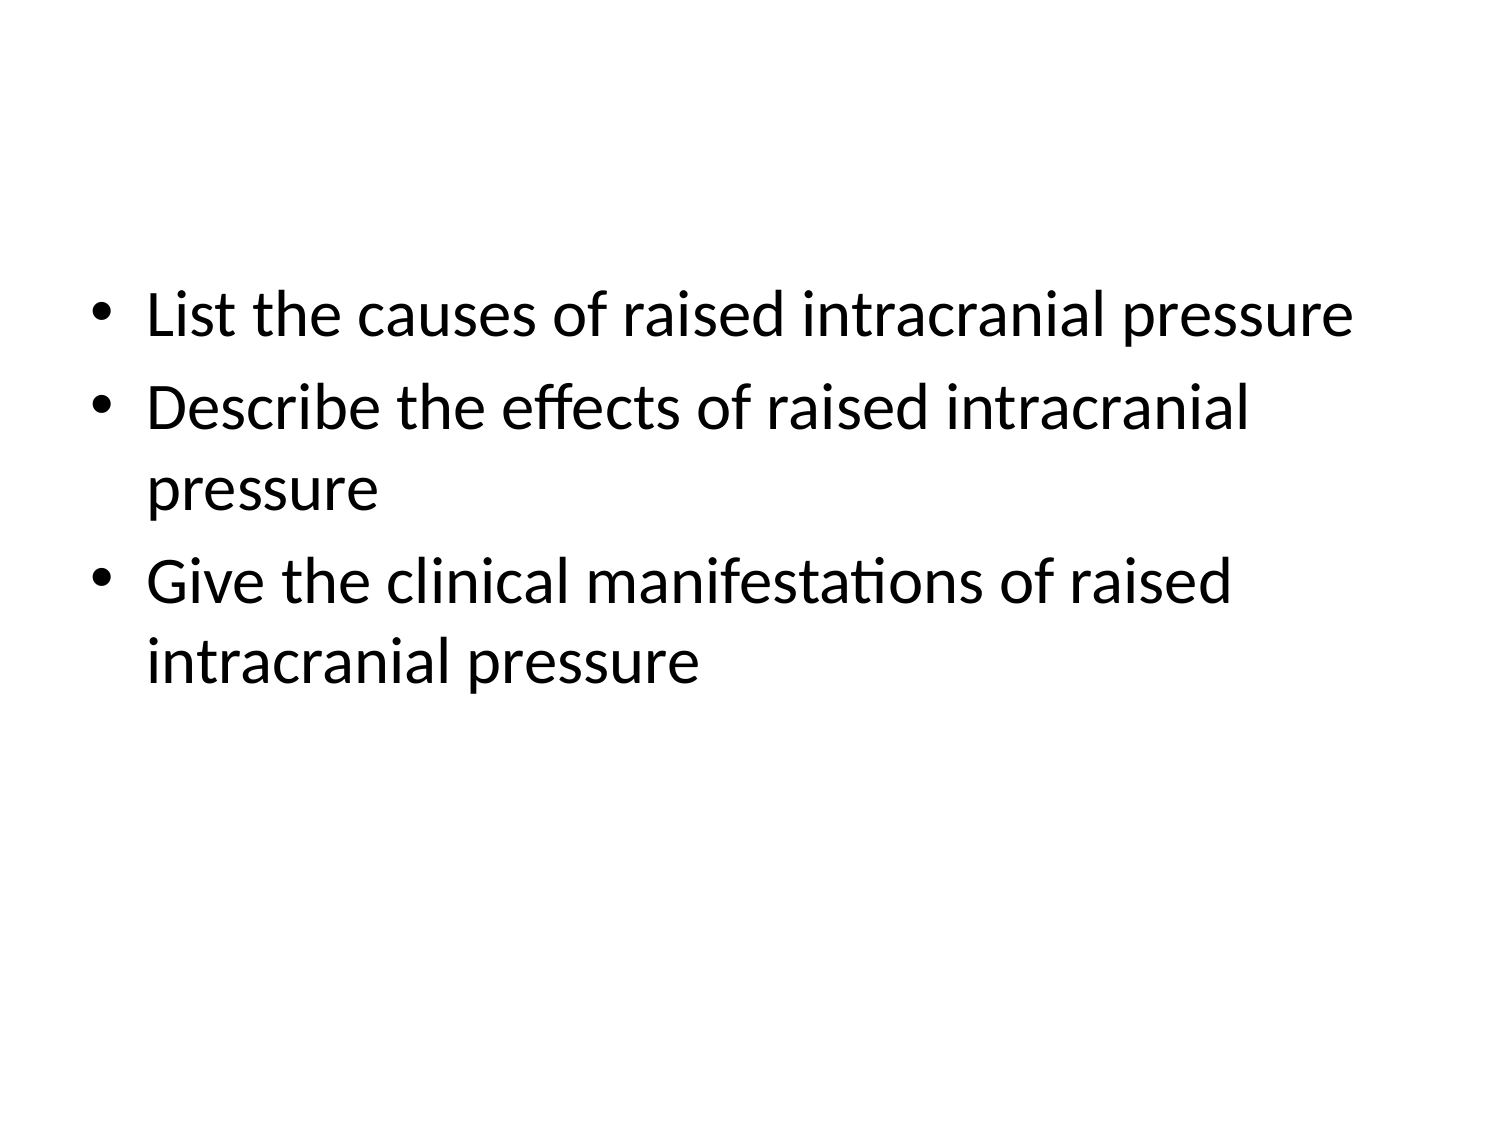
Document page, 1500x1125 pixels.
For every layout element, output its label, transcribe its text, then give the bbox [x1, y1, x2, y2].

list List the causes of raised intracranial pressure Describe the effects of raised intracranial pressure Give the clinical manifestations of raised intracranial pressure [75, 262, 1425, 1005]
